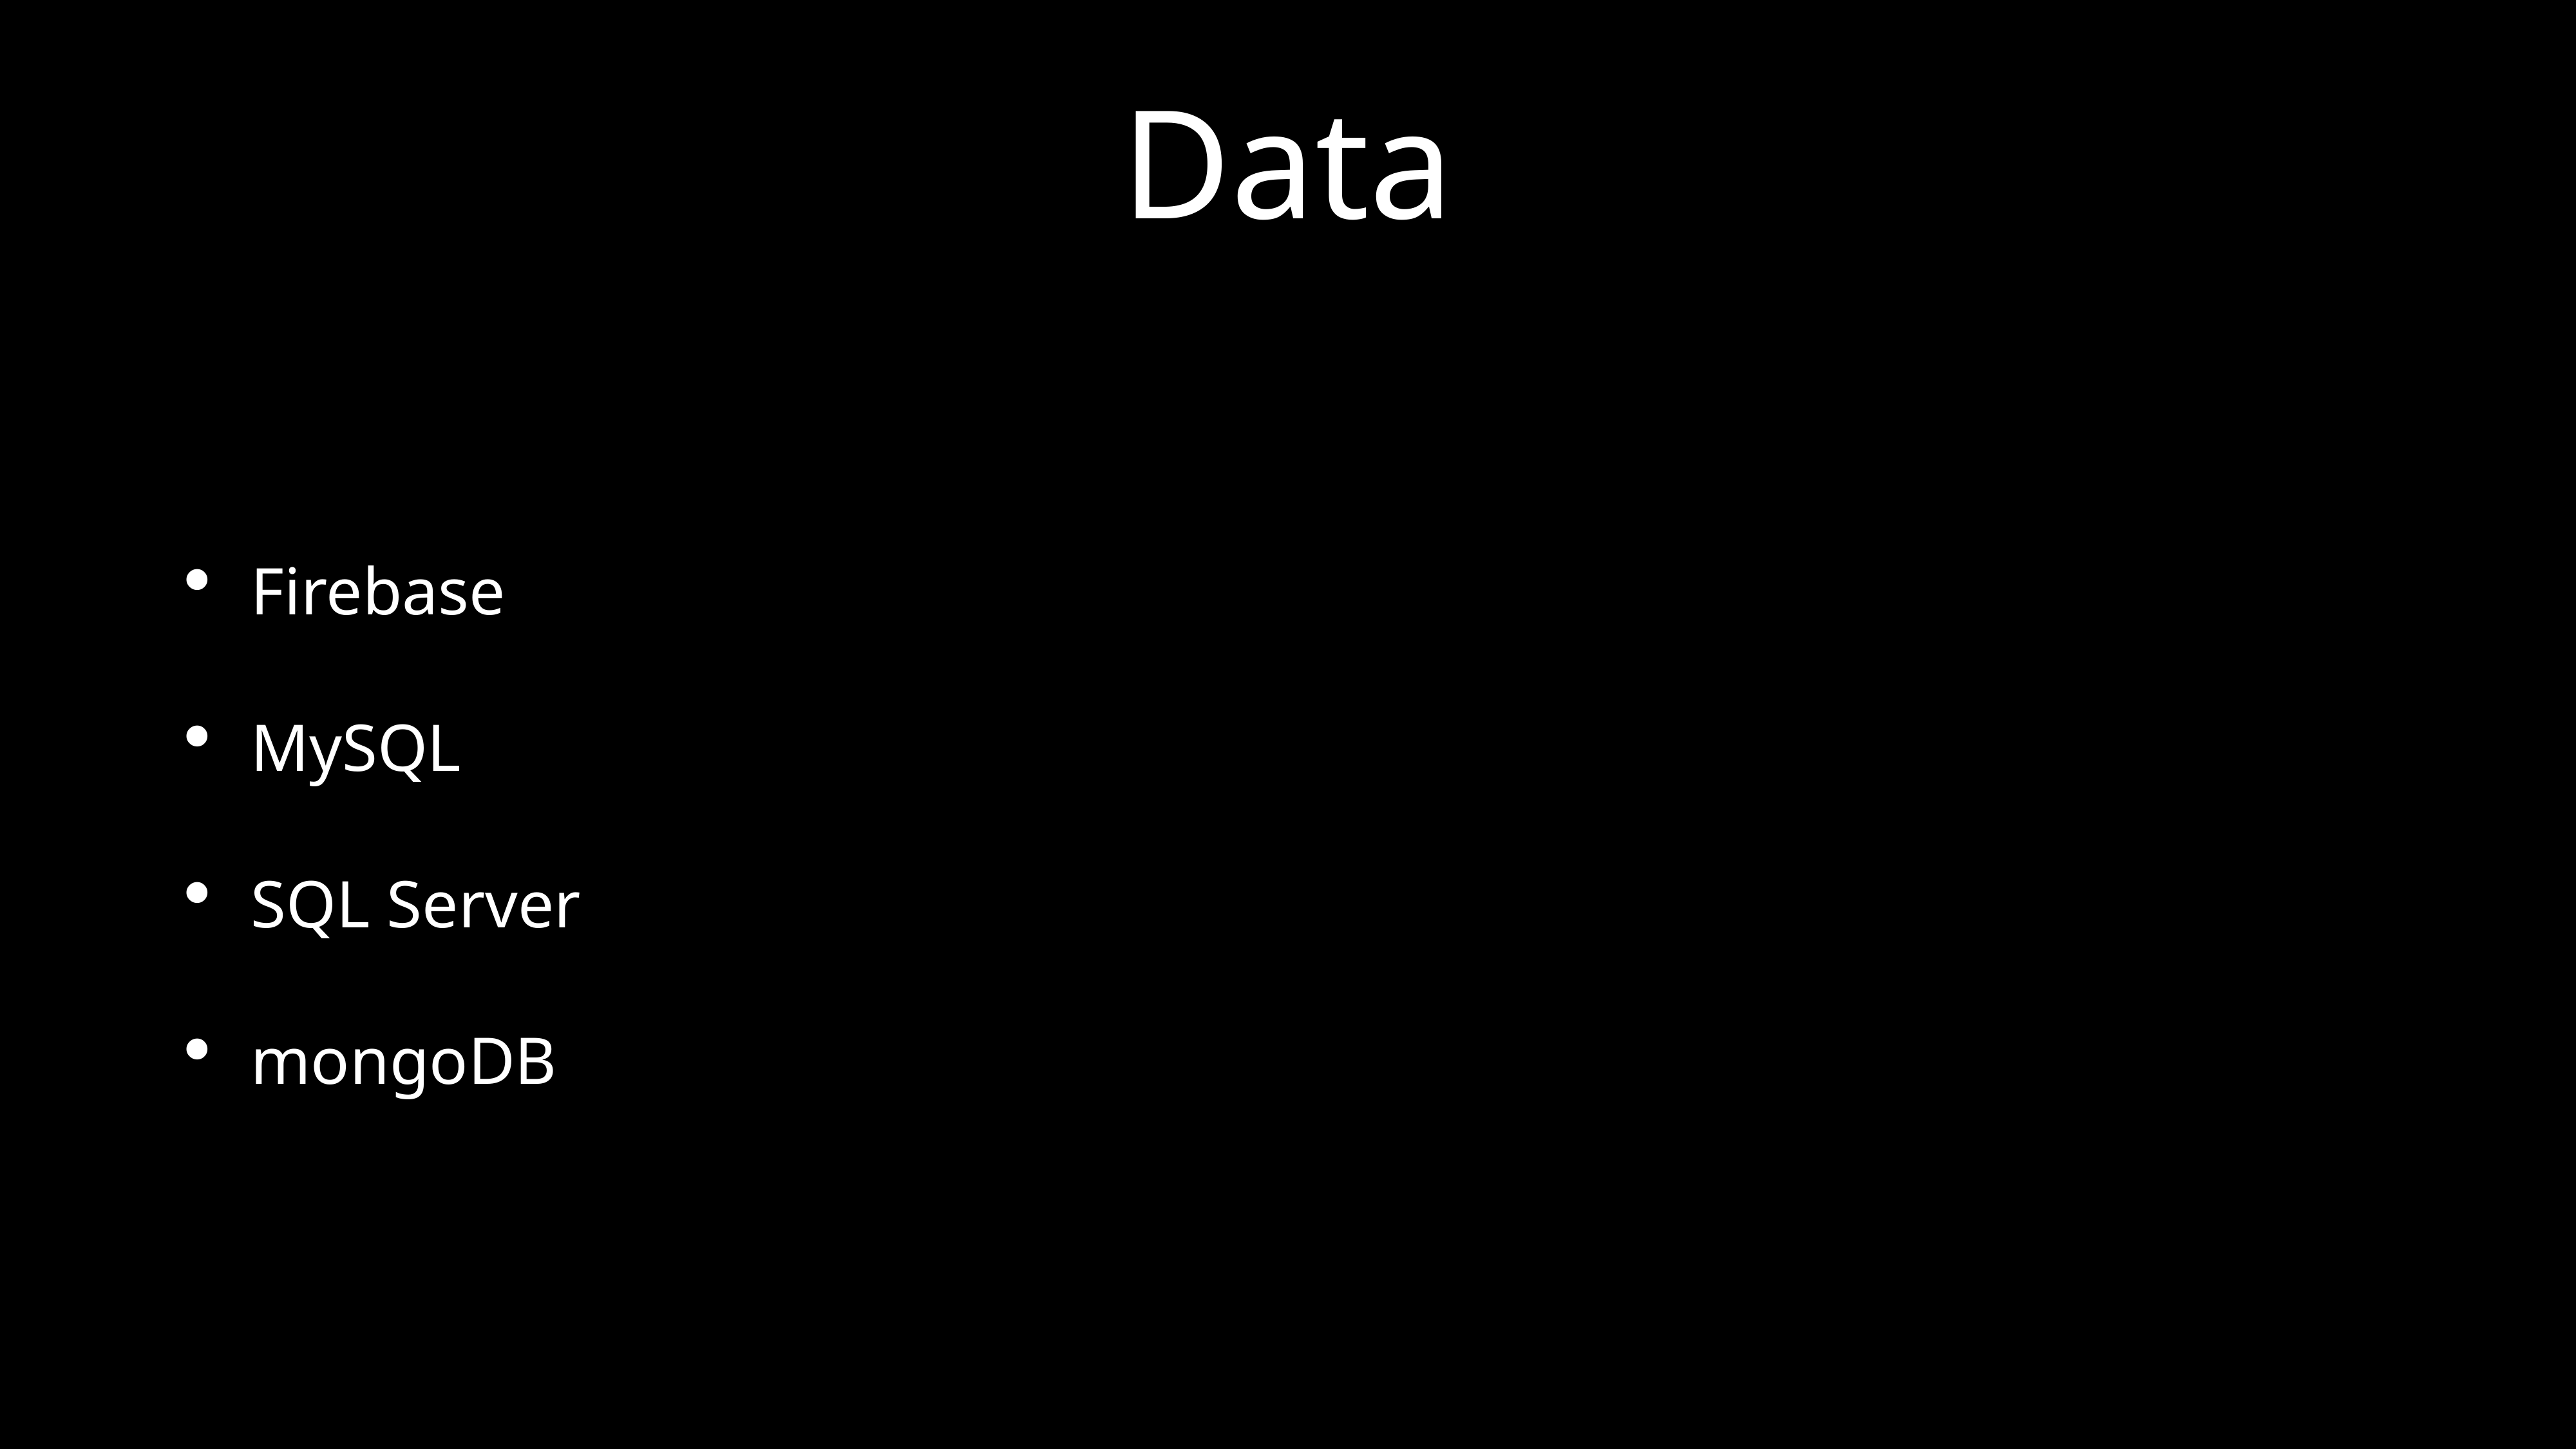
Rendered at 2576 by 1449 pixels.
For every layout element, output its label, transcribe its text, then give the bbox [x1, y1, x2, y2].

list Firebase MySQL SQL Server mongoDB [178, 332, 2398, 1316]
title Data [178, 37, 2398, 279]
